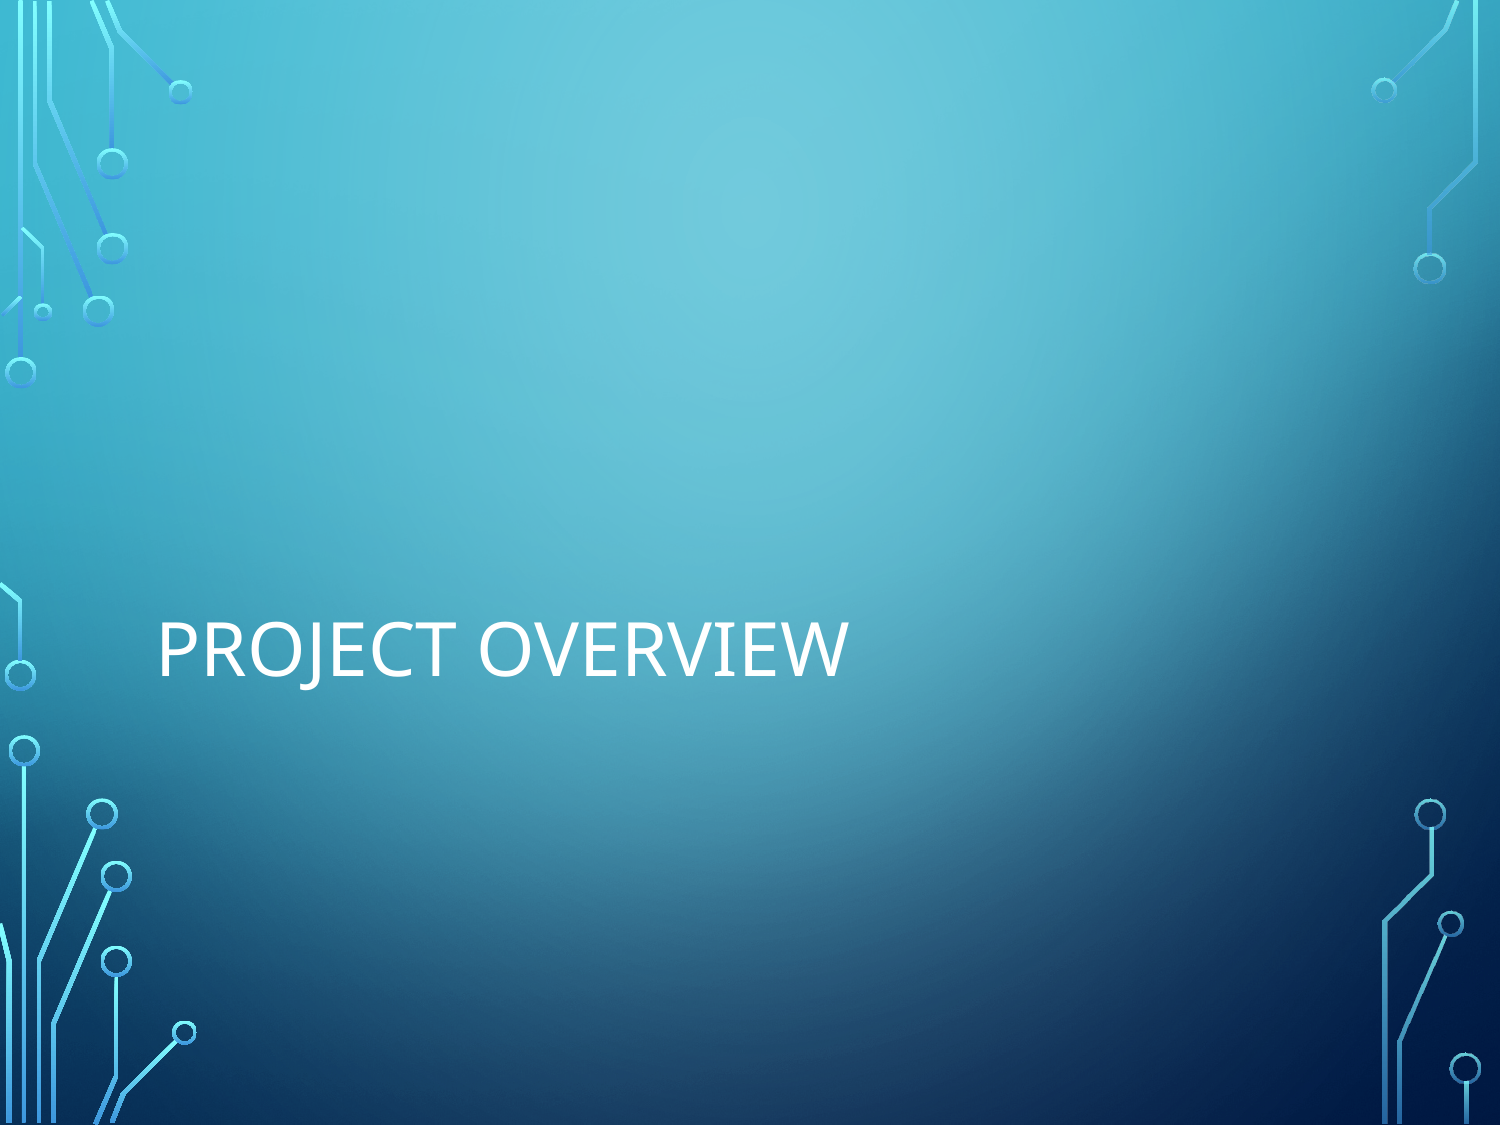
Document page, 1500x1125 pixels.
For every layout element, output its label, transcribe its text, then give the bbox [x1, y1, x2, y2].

title Project overview [140, 232, 1360, 701]
